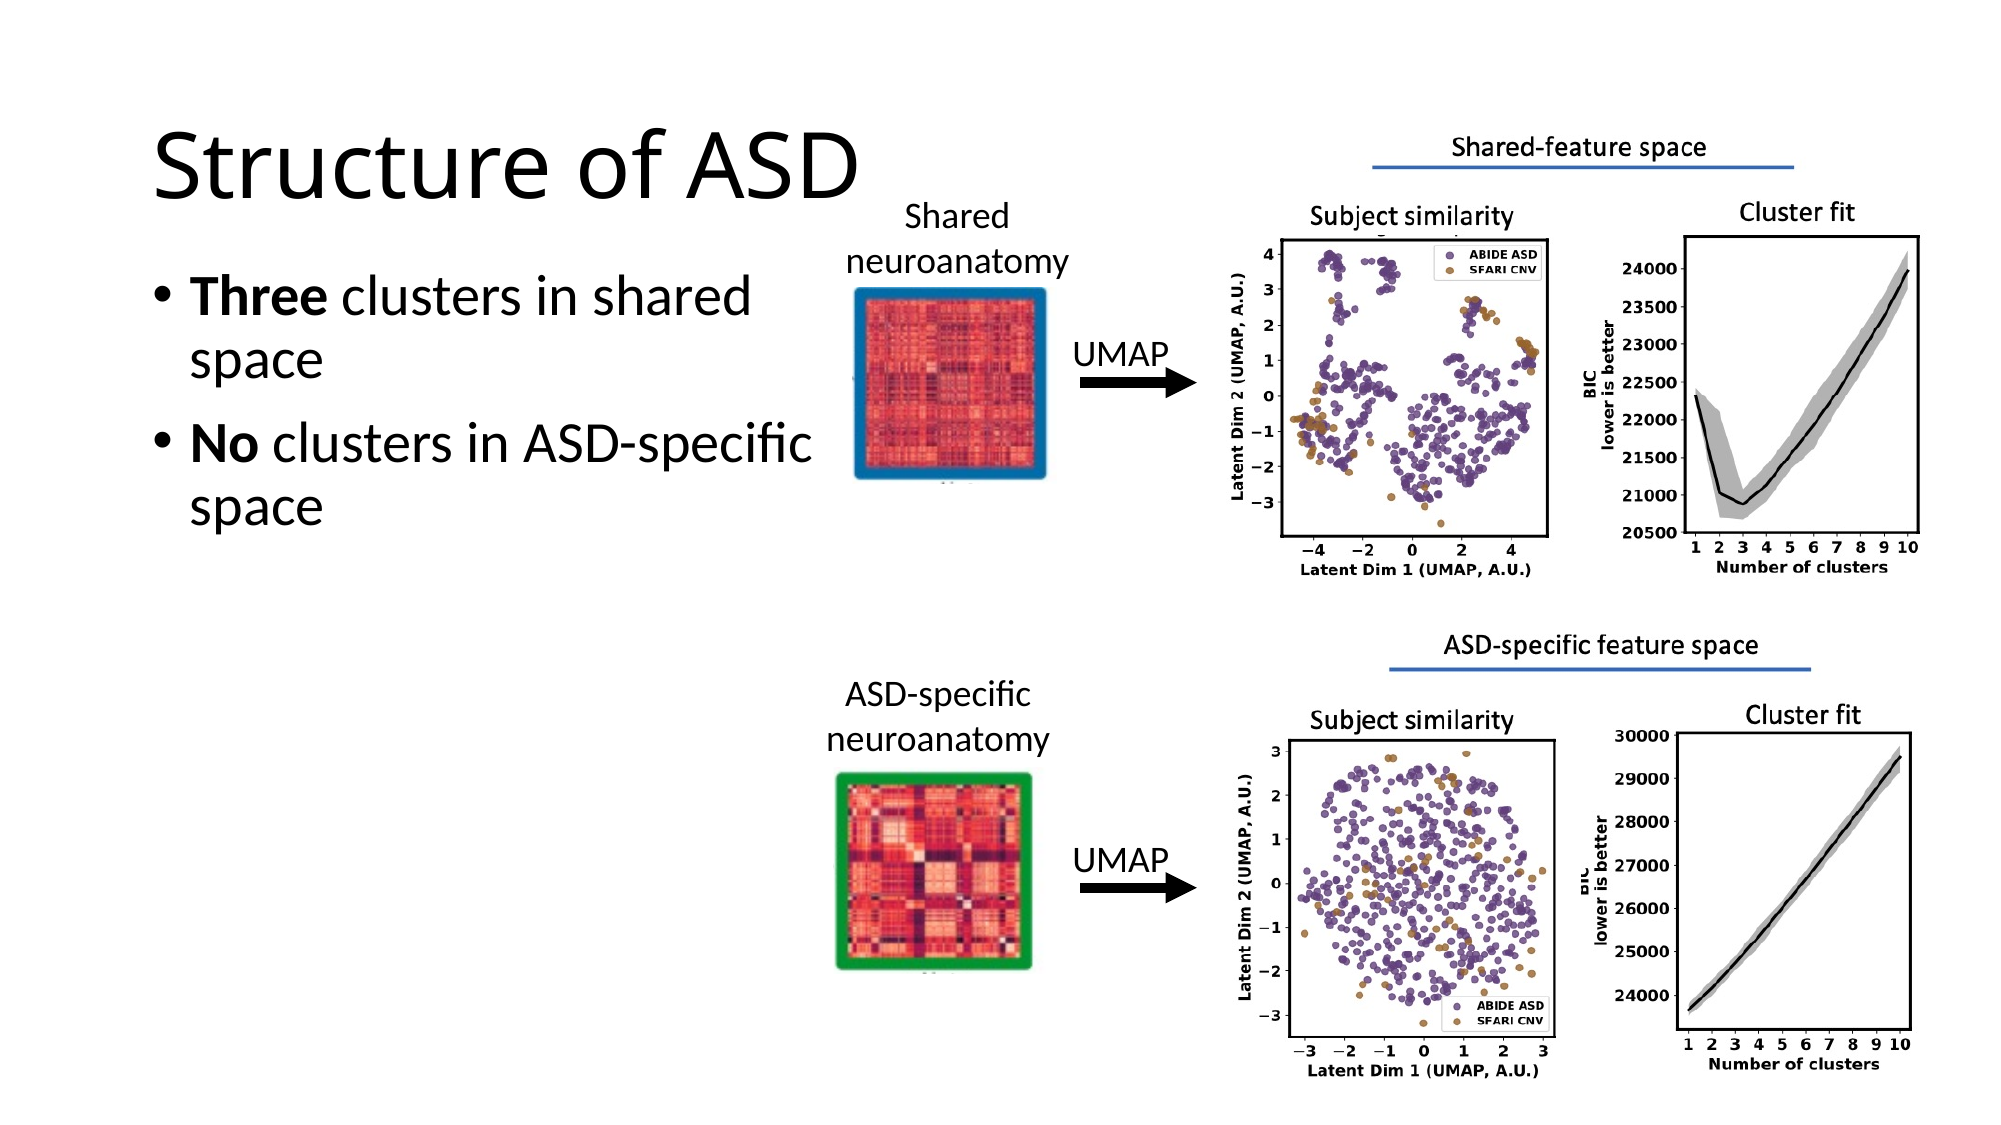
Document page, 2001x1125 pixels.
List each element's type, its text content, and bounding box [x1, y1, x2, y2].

picture [1224, 604, 1933, 1092]
text_box UMAP [1057, 321, 1185, 382]
text_box UMAP [1057, 827, 1185, 887]
picture [1218, 111, 1943, 597]
text_box ASD-specific neuroanatomy [805, 661, 1071, 767]
title Structure of ASD [137, 59, 1863, 278]
list Three clusters in shared space No clusters in ASD-specific space [137, 258, 834, 569]
text_box Shared neuroanatomy [824, 183, 1091, 289]
picture [852, 287, 1057, 484]
picture [833, 767, 1047, 974]
